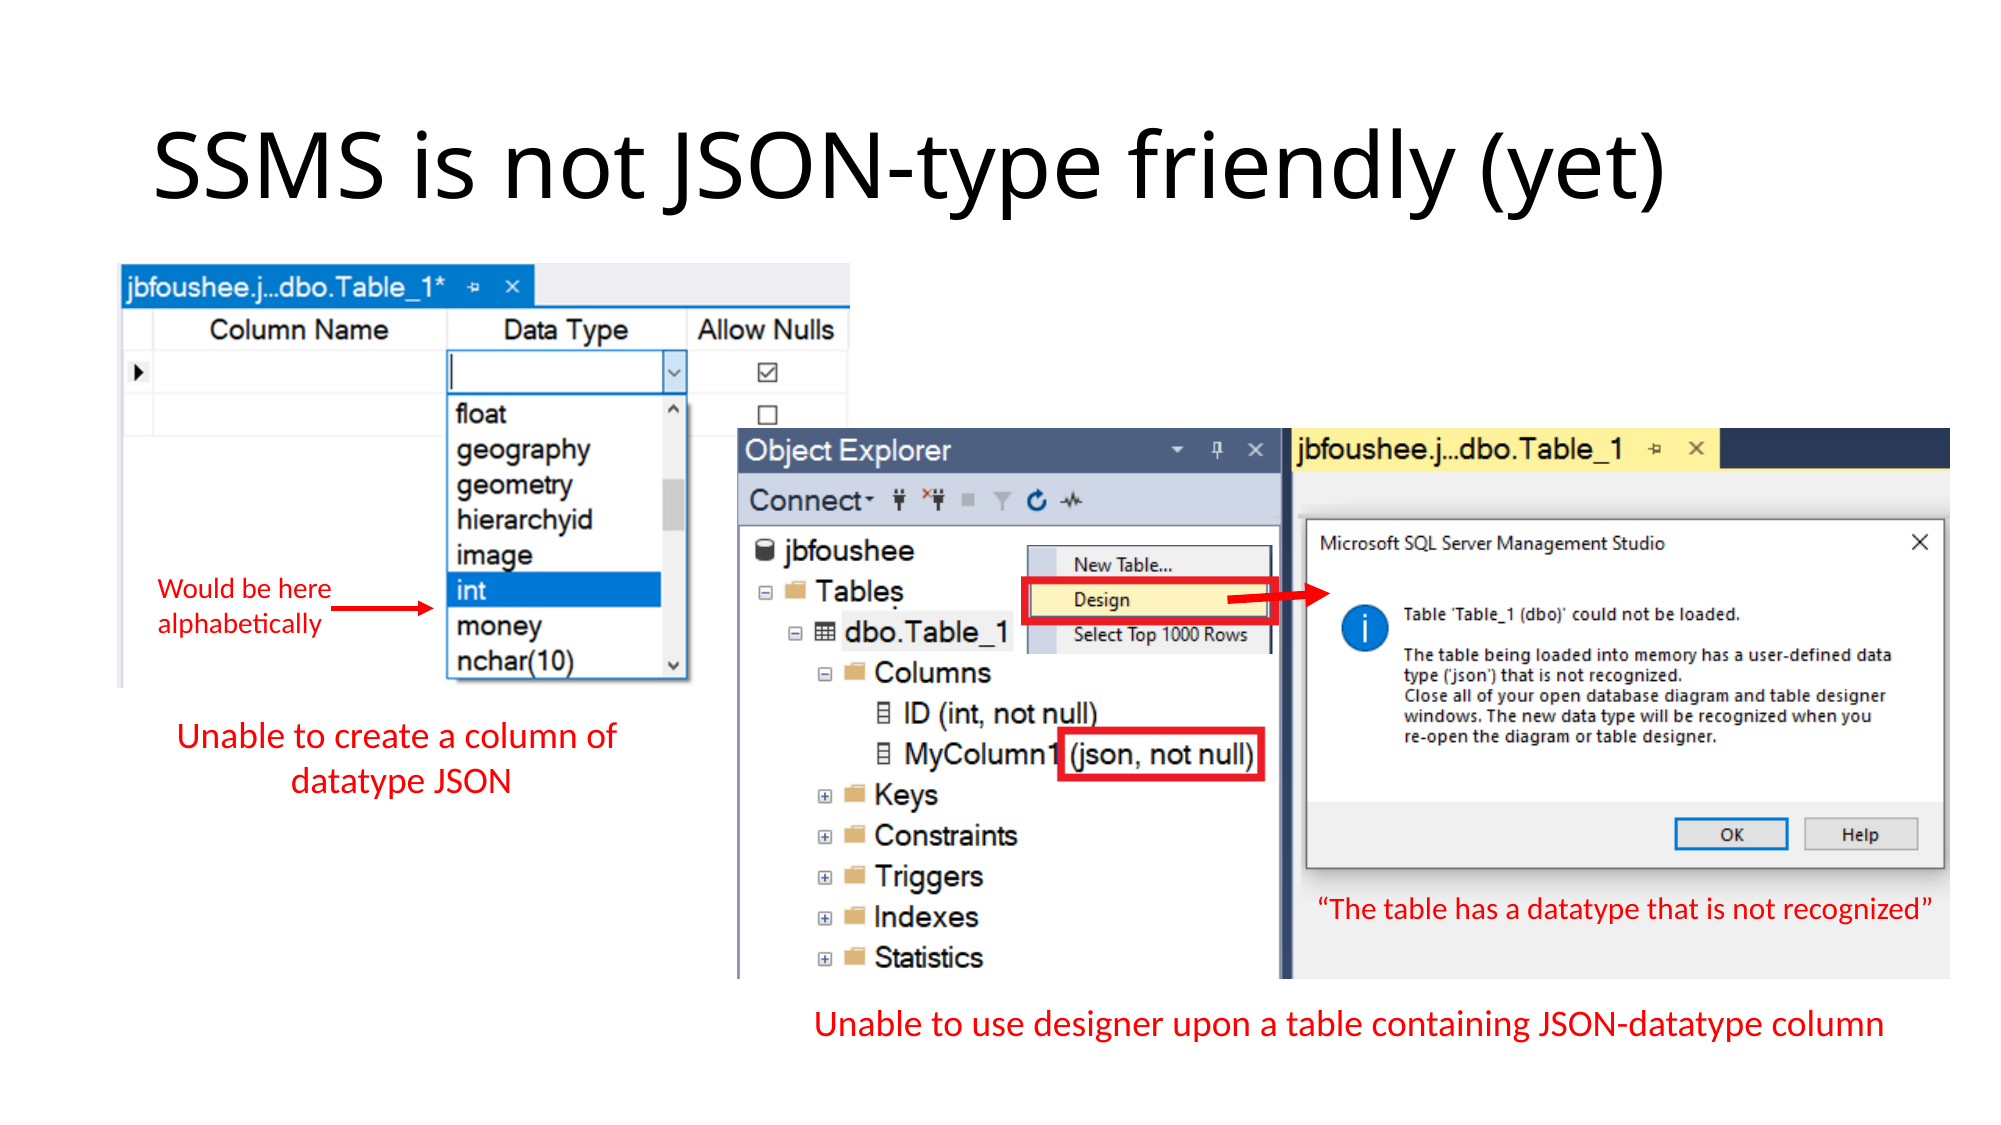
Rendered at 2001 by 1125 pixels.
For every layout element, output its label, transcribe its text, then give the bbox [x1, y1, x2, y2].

text_box Unable to create a column of datatype JSON [142, 703, 661, 809]
text_box Unable to use designer upon a table containing JSON-datatype column [799, 991, 1922, 1052]
title SSMS is not JSON-type friendly (yet) [137, 59, 1863, 278]
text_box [1227, 593, 1331, 600]
picture [117, 263, 1950, 979]
